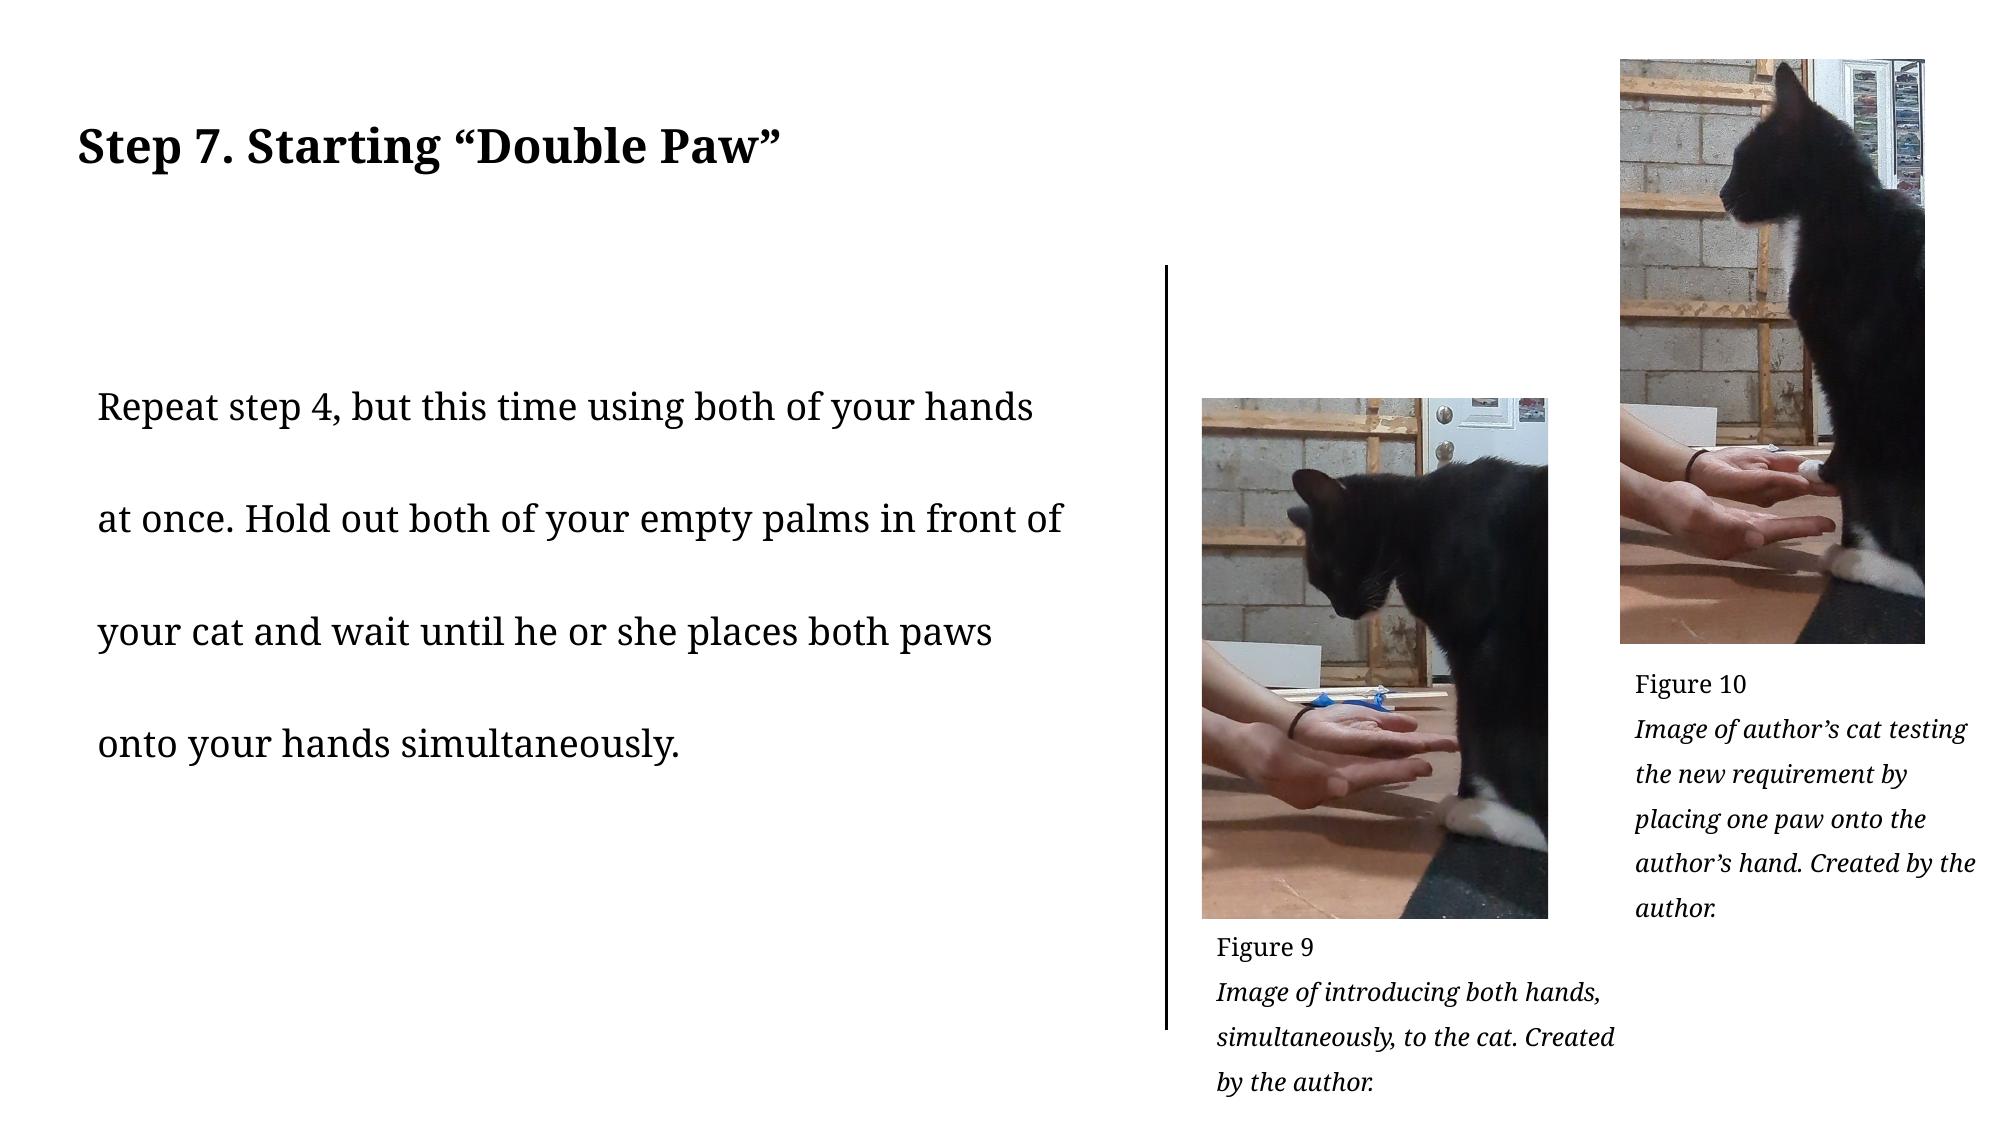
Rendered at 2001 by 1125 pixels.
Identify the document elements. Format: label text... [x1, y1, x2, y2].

text_box Repeat step 4, but this time using both of your hands at once. Hold out both of your empty palms in front of your cat and wait until he or she places both paws onto your hands simultaneously. [82, 307, 1094, 773]
picture [1619, 58, 1926, 645]
text_box Figure 9 Image of introducing both hands, simultaneously, to the cat. Created by the author. [1201, 909, 1653, 1104]
text_box Figure 10 Image of author’s cat testing the new requirement by placing one paw onto the author’s hand. Created by the author. [1620, 646, 1997, 931]
picture [1201, 397, 1549, 919]
title Step 7. Starting “Double Paw” [62, 52, 2000, 182]
